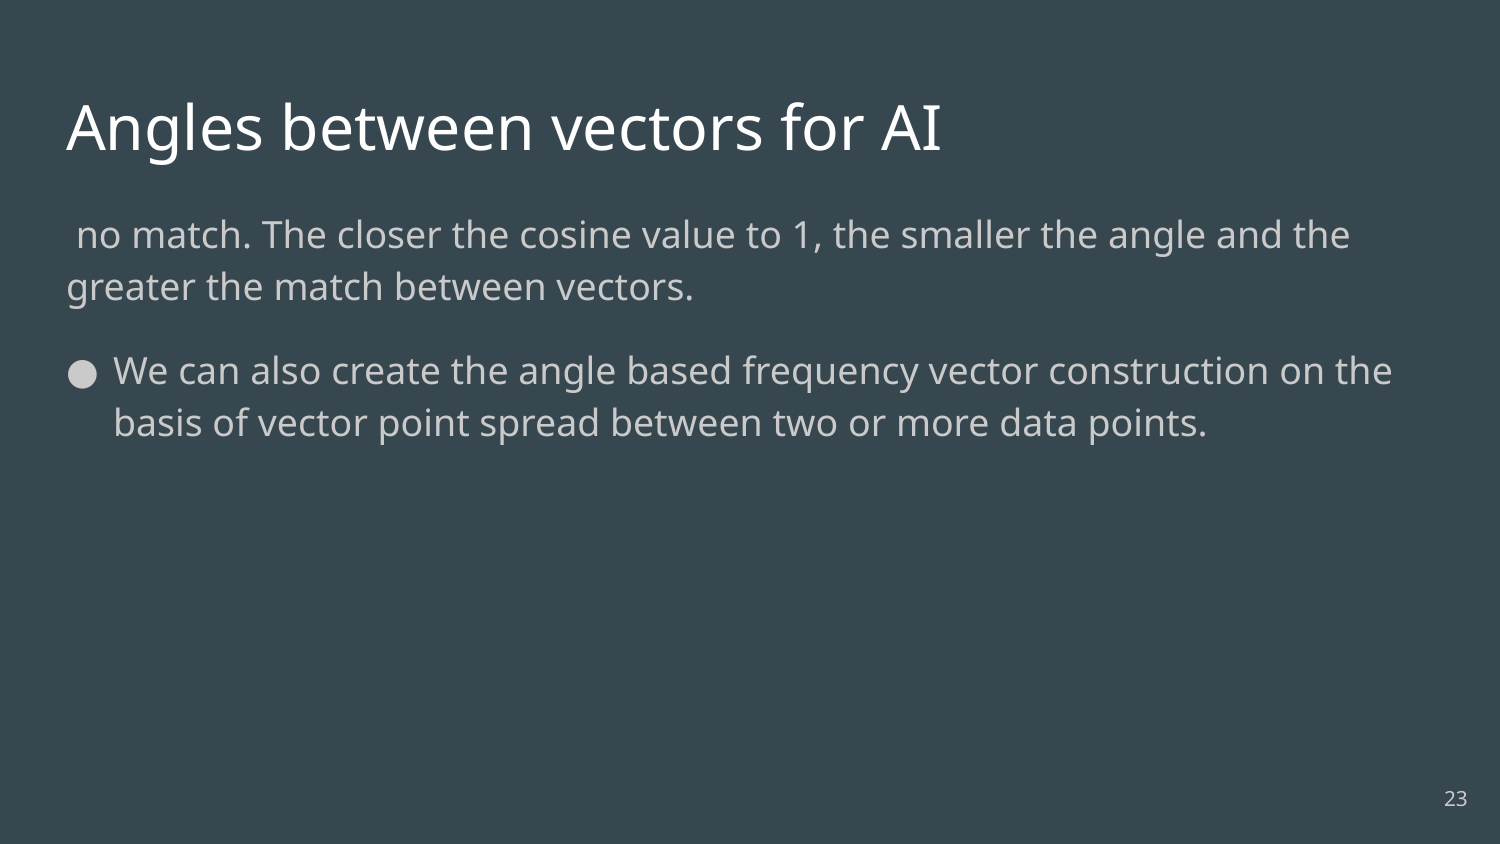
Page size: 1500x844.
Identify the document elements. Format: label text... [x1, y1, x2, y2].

slide_number 23 [1392, 767, 1483, 833]
title Angles between vectors for AI [51, 72, 1449, 167]
list no match. The closer the cosine value to 1, the smaller the angle and the greater the match between vectors. We can also create the angle based frequency vector construction on the basis of vector point spread between two or more data points. [51, 189, 1449, 703]
